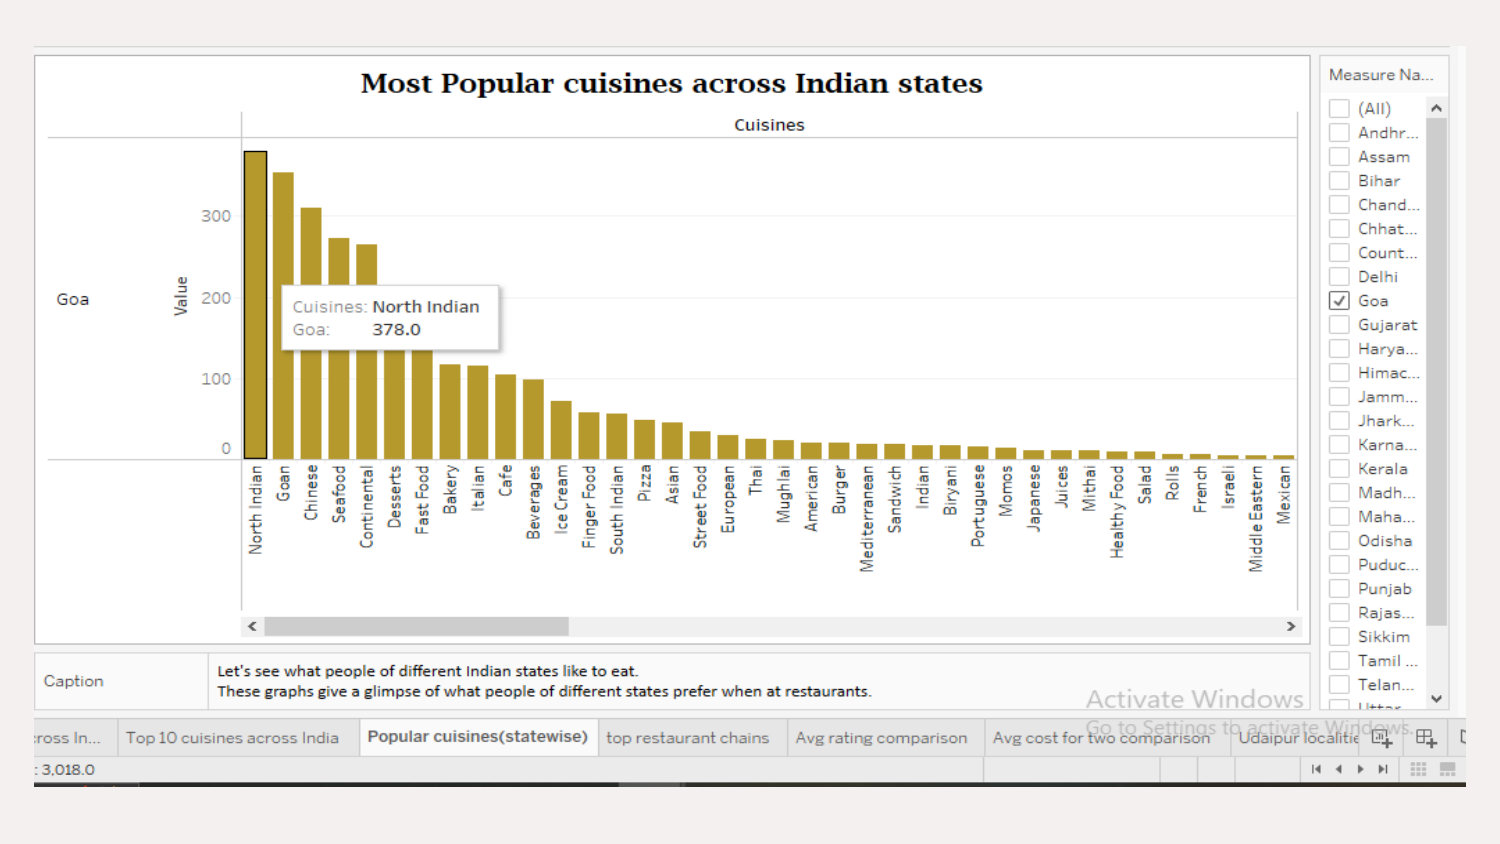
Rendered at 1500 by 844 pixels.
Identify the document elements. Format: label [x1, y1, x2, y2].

picture [33, 46, 1467, 787]
